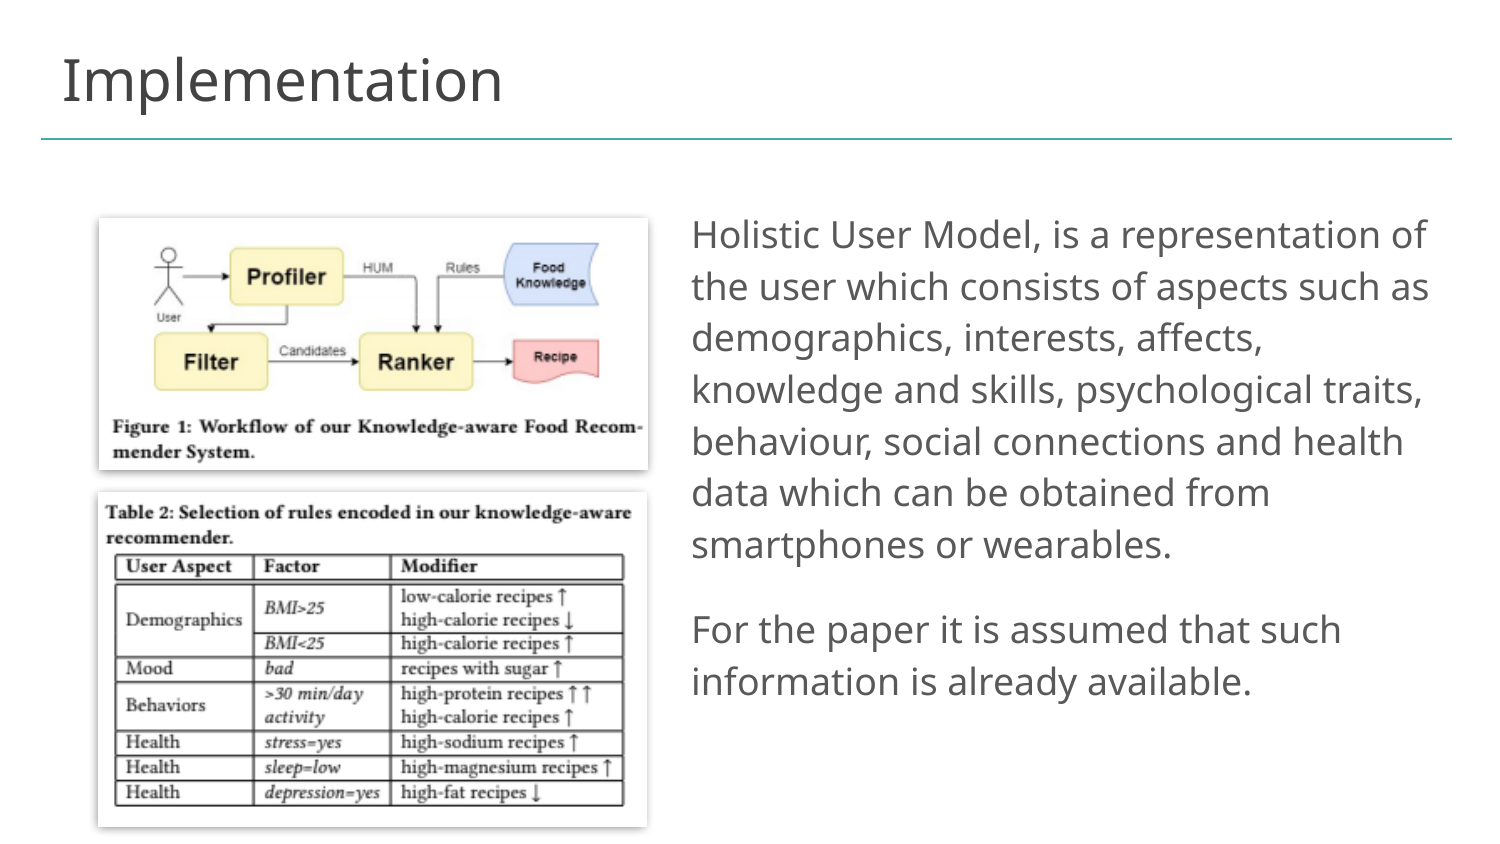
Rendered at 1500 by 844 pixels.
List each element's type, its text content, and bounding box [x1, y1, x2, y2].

picture [98, 492, 647, 827]
picture [99, 218, 648, 471]
title Implementation [47, 27, 1446, 122]
list Holistic User Model, is a representation of the user which consists of aspects such as demographics, interests, affects, knowledge and skills, psychological traits, behaviour, social connections and health data which can be obtained from smartphones or wearables. For the paper it is assumed that such information is already available. [676, 189, 1449, 750]
